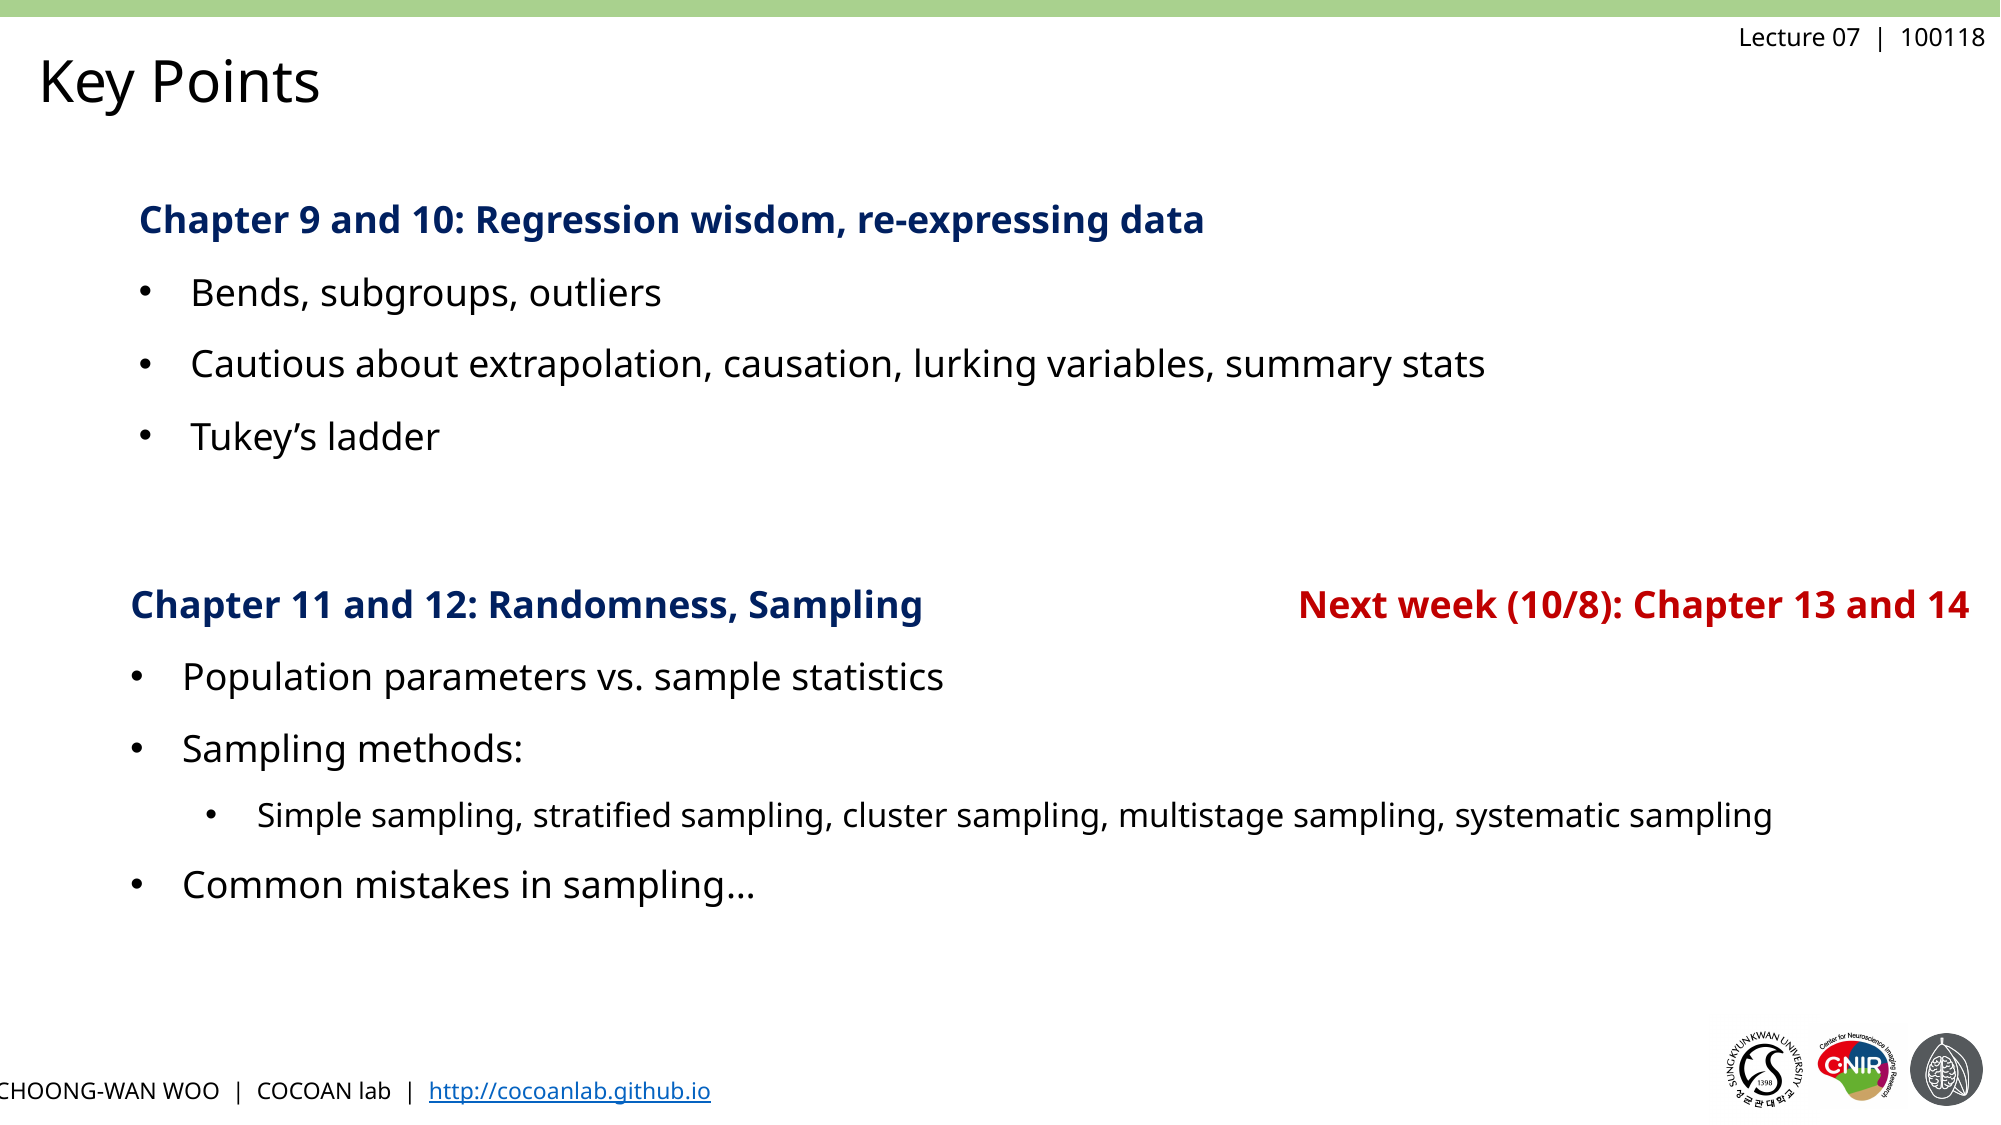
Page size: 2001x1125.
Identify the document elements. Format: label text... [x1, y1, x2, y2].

text_box CHOONG-WAN WOO | COCOAN lab | http://cocoanlab.github.io [0, 1069, 727, 1116]
text_box Chapter 11 and 12: Randomness, Sampling Population parameters vs. sample statistics Sampling methods: Simple sampling, stratified sampling, cluster sampling, multistage sampling, systematic sampling Common mistakes in sampling… [115, 547, 1791, 914]
text_box Chapter 9 and 10: Regression wisdom, re-expressing data Bends, subgroups, outliers Cautious about extrapolation, causation, lurking variables, summary stats Tukey’s ladder [124, 162, 1502, 465]
text_box Next week (10/8): Chapter 13 and 14 [1283, 547, 1986, 634]
text_box Lecture 07 | 100118 [1623, 13, 2000, 59]
text_box Key Points [23, 36, 336, 122]
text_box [1709, 1014, 1983, 1125]
text_box [0, 0, 2000, 18]
